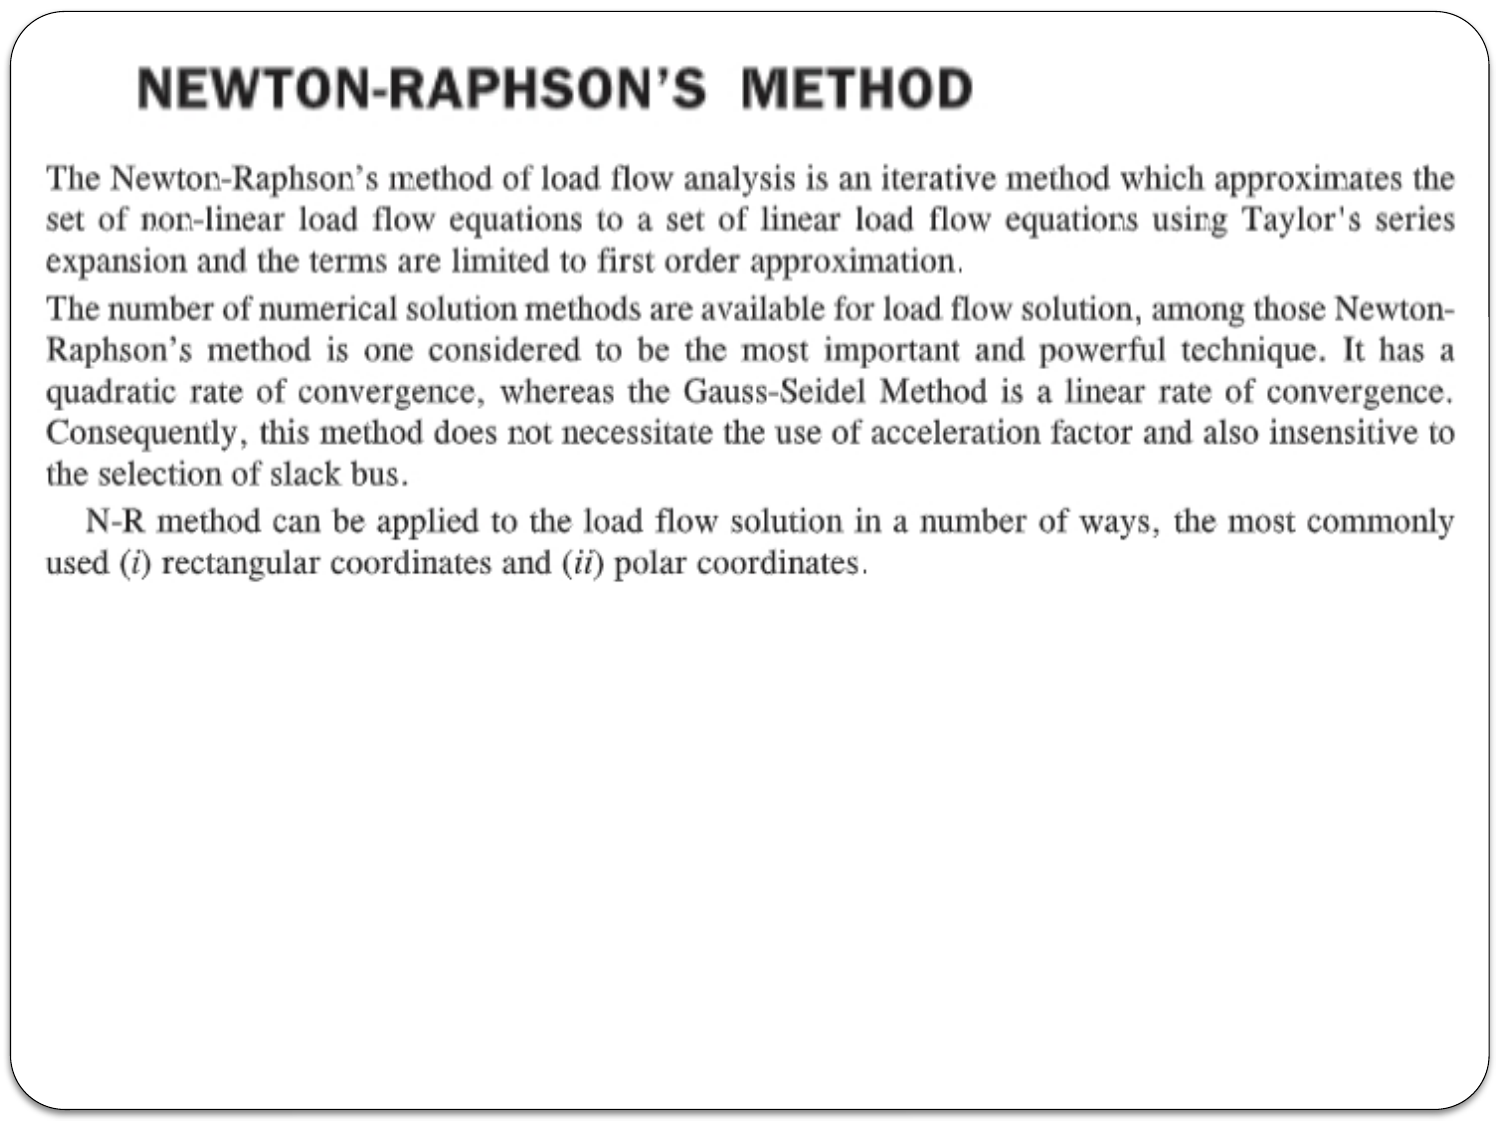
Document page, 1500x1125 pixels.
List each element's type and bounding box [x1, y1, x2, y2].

picture [128, 34, 1011, 130]
picture [34, 152, 1483, 598]
